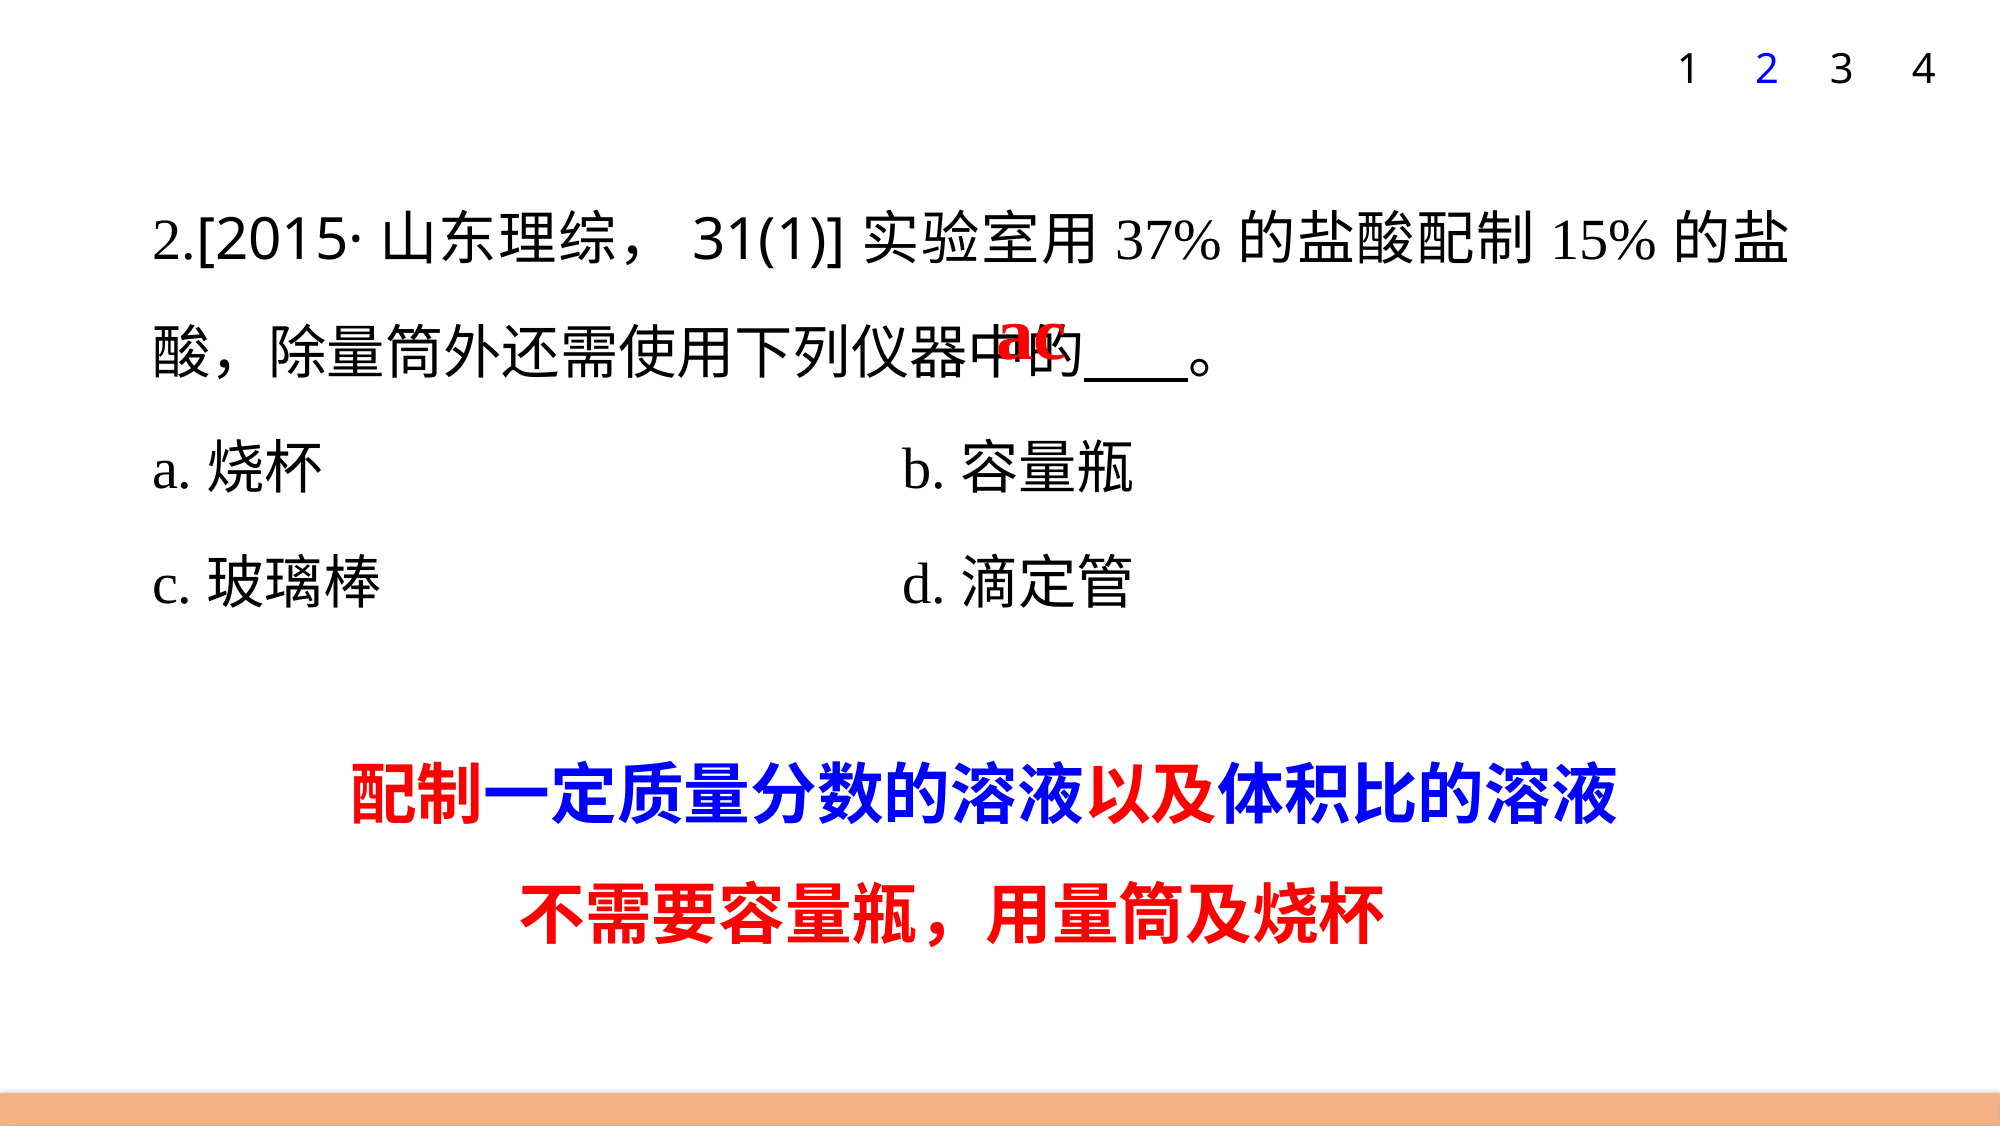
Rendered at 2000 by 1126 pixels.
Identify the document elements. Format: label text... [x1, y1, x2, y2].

text_box [0, 1092, 2000, 1126]
text_box ac [981, 231, 1082, 382]
text_box 2.[2015·山东理综，31(1)]实验室用37%的盐酸配制15%的盐酸，除量筒外还需使用下列仪器中的 。 a.烧杯 b.容量瓶 c.玻璃棒 d.滴定管 [137, 149, 1806, 623]
text_box 3 [1816, 19, 1874, 114]
text_box 4 [1890, 19, 1956, 114]
text_box 配制一定质量分数的溶液以及体积比的溶液 不需要容量瓶，用量筒及烧杯 [335, 704, 1662, 959]
text_box 2 [1737, 19, 1800, 114]
text_box 1 [1655, 19, 1721, 114]
